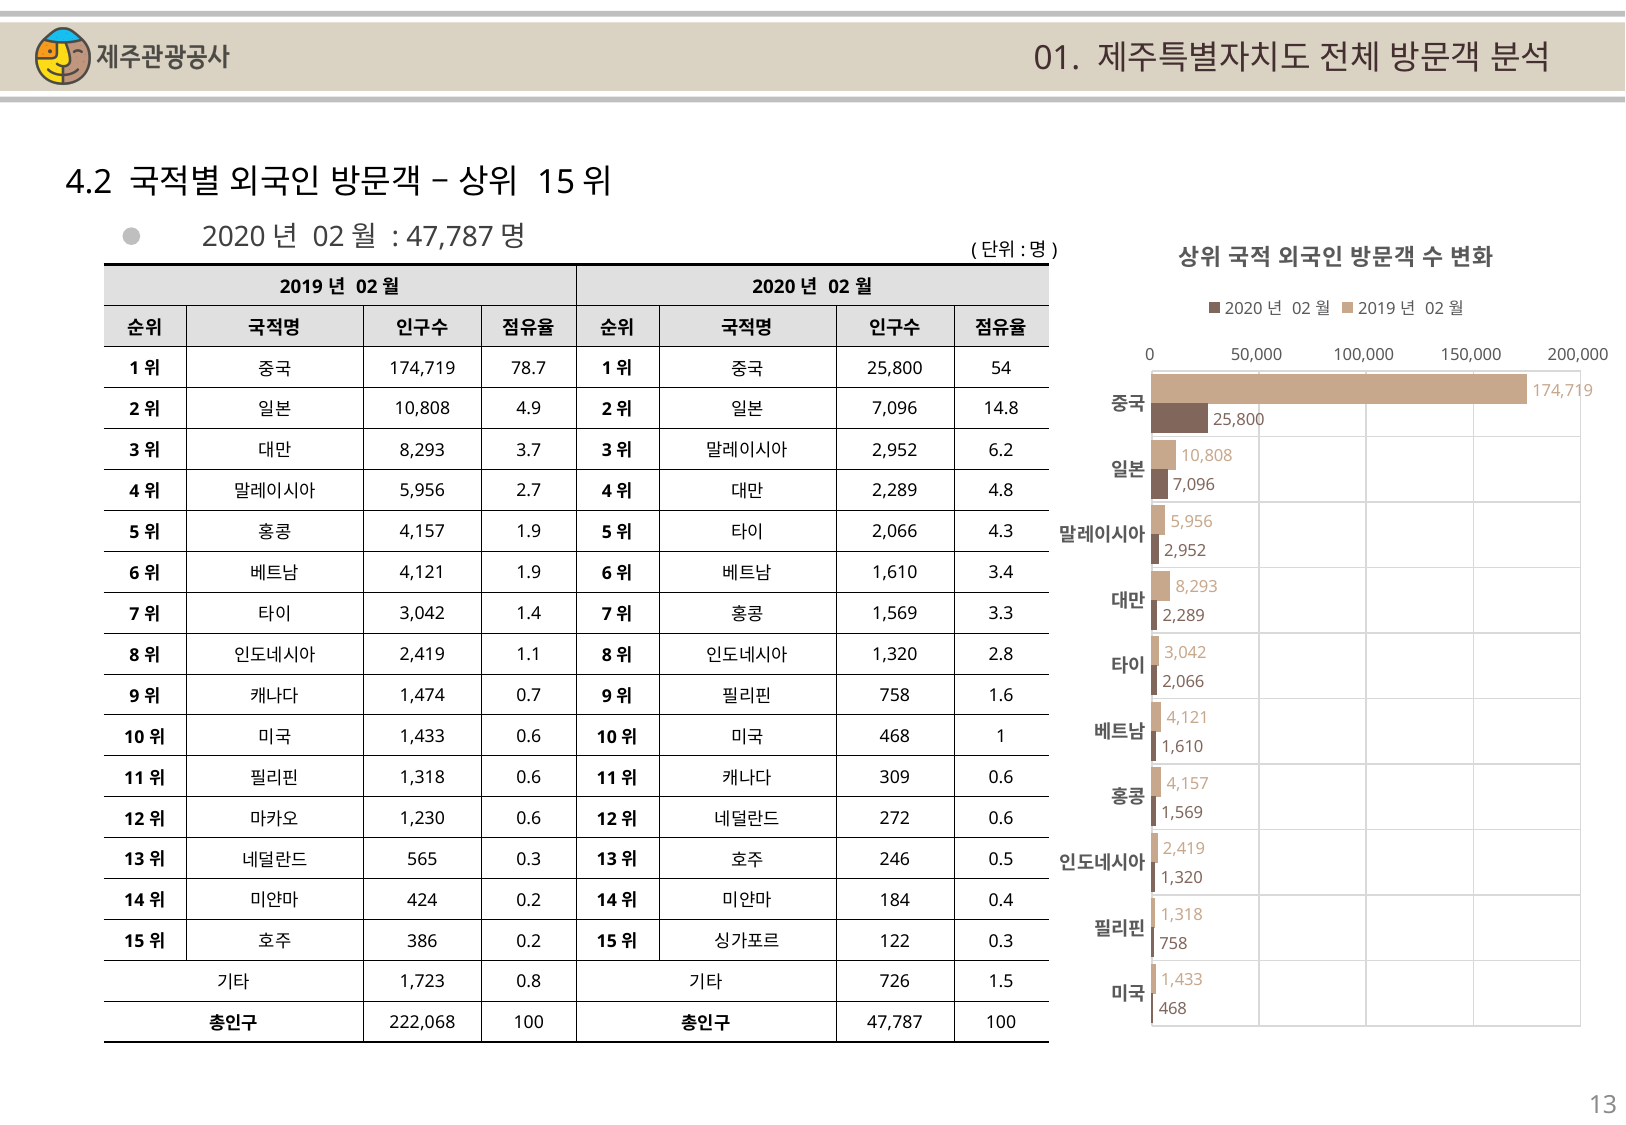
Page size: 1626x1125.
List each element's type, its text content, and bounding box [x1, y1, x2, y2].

table_cell 1,723 [364, 961, 481, 1001]
table_cell 3.7 [482, 429, 576, 469]
table_cell 6.2 [955, 429, 1048, 469]
table_cell 0.4 [955, 879, 1048, 919]
table_cell 대만 [187, 429, 363, 469]
table_cell 중국 [187, 347, 363, 387]
table_cell 4.8 [955, 470, 1048, 510]
table_cell 1,230 [364, 797, 481, 837]
table_cell 0.3 [955, 920, 1048, 960]
table_cell 2,289 [837, 470, 954, 510]
table_cell 2,952 [837, 429, 954, 469]
table_cell 총인구 [577, 1002, 836, 1041]
table_cell 5위 [104, 511, 186, 551]
table_cell 1,569 [837, 593, 954, 633]
table_cell 386 [364, 920, 481, 960]
table_cell 1.5 [955, 961, 1048, 1001]
table_cell 9위 [104, 675, 186, 714]
table_cell 6위 [577, 552, 659, 592]
table_cell 미얀마 [660, 879, 836, 919]
table_cell 2,066 [837, 511, 954, 551]
table_cell 점유율 [482, 306, 576, 346]
table_cell 13위 [104, 838, 186, 878]
table_cell 100 [955, 1002, 1048, 1041]
table_cell 1,474 [364, 675, 481, 714]
table_cell 14위 [577, 879, 659, 919]
table_cell 필리핀 [187, 756, 363, 796]
picture [31, 26, 232, 87]
table_cell 726 [837, 961, 954, 1001]
table_cell 4.3 [955, 511, 1048, 551]
table_cell 4,157 [364, 511, 481, 551]
table_cell 15위 [577, 920, 659, 960]
table_cell 3.4 [955, 552, 1048, 592]
table_cell 타이 [187, 593, 363, 633]
table_cell 184 [837, 879, 954, 919]
table_cell 100 [482, 1002, 576, 1041]
table_cell 10,808 [364, 388, 481, 428]
table_cell 0.5 [955, 838, 1048, 878]
table_cell 1.1 [482, 634, 576, 674]
text_box [121, 226, 141, 246]
table_cell 468 [837, 715, 954, 755]
table_header 2019년 02월 [104, 266, 576, 305]
text_box 2020년 02월 : 47,787명 [186, 210, 542, 260]
table_cell 8,293 [364, 429, 481, 469]
table_cell 캐나다 [660, 756, 836, 796]
table_cell 0.8 [482, 961, 576, 1001]
table_cell 7위 [104, 593, 186, 633]
table_cell 점유율 [955, 306, 1048, 346]
table_cell 11위 [577, 756, 659, 796]
table_cell 25,800 [837, 347, 954, 387]
table_cell 15위 [104, 920, 186, 960]
table_cell 11위 [104, 756, 186, 796]
table_cell 0.3 [482, 838, 576, 878]
table_cell 2,419 [364, 634, 481, 674]
table_cell 필리핀 [660, 675, 836, 714]
table_cell 캐나다 [187, 675, 363, 714]
table_cell 6위 [104, 552, 186, 592]
table_cell 246 [837, 838, 954, 878]
table_cell 네덜란드 [660, 797, 836, 837]
table_cell 758 [837, 675, 954, 714]
table_cell 네덜란드 [187, 838, 363, 878]
table_cell 베트남 [187, 552, 363, 592]
table_cell 미국 [187, 715, 363, 755]
table_cell 13위 [577, 838, 659, 878]
table_cell 인구수 [364, 306, 481, 346]
table_cell 4,121 [364, 552, 481, 592]
table_cell 1 [955, 715, 1048, 755]
table_cell 47,787 [837, 1002, 954, 1041]
table_cell 중국 [660, 347, 836, 387]
table_cell 8위 [577, 634, 659, 674]
table_cell 미국 [660, 715, 836, 755]
table_cell 인도네시아 [660, 634, 836, 674]
table_cell 2위 [104, 388, 186, 428]
table_cell 홍콩 [660, 593, 836, 633]
table_cell 기타 [577, 961, 836, 1001]
table_cell 10위 [577, 715, 659, 755]
slide_number 13 [1251, 1063, 1618, 1123]
table_cell 0.6 [482, 756, 576, 796]
chart [1048, 207, 1625, 1043]
table_cell 0.2 [482, 920, 576, 960]
table_cell 5,956 [364, 470, 481, 510]
table_cell 222,068 [364, 1002, 481, 1041]
table_cell 1위 [104, 347, 186, 387]
table_cell 3.3 [955, 593, 1048, 633]
table_cell 0.6 [482, 715, 576, 755]
table_cell 1.9 [482, 511, 576, 551]
table_cell 174,719 [364, 347, 481, 387]
table_cell 7,096 [837, 388, 954, 428]
table_cell 0.6 [955, 797, 1048, 837]
table_cell 기타 [104, 961, 363, 1001]
table_cell 일본 [187, 388, 363, 428]
table_cell 1위 [577, 347, 659, 387]
table_cell 2.7 [482, 470, 576, 510]
table_header 2020년 02월 [577, 266, 1048, 305]
table_cell 대만 [660, 470, 836, 510]
table_cell 12위 [104, 797, 186, 837]
table_cell 7위 [577, 593, 659, 633]
table_cell 홍콩 [187, 511, 363, 551]
table_cell 1,610 [837, 552, 954, 592]
table_cell 미얀마 [187, 879, 363, 919]
table_cell 인구수 [837, 306, 954, 346]
table_cell 1,433 [364, 715, 481, 755]
text_box 4.2 국적별 외국인 방문객 – 상위 15위 [50, 152, 1144, 208]
table_cell 순위 [104, 306, 186, 346]
table_cell 12위 [577, 797, 659, 837]
table_cell 1.6 [955, 675, 1048, 714]
table_cell 4.9 [482, 388, 576, 428]
table_cell 국적명 [187, 306, 363, 346]
table_cell 0.6 [482, 797, 576, 837]
table_cell 3위 [104, 429, 186, 469]
table_cell 3,042 [364, 593, 481, 633]
table_cell 인도네시아 [187, 634, 363, 674]
text_box (단위:명) [956, 229, 1048, 263]
table_cell 순위 [577, 306, 659, 346]
table_cell 말레이시아 [187, 470, 363, 510]
table_cell 122 [837, 920, 954, 960]
table_cell 14위 [104, 879, 186, 919]
table_cell 0.7 [482, 675, 576, 714]
table_cell 2.8 [955, 634, 1048, 674]
table_cell 일본 [660, 388, 836, 428]
table_cell 4위 [104, 470, 186, 510]
table_cell 565 [364, 838, 481, 878]
table_cell 3위 [577, 429, 659, 469]
table_cell 1.9 [482, 552, 576, 592]
table_cell 0.2 [482, 879, 576, 919]
table_cell 마카오 [187, 797, 363, 837]
table_cell 말레이시아 [660, 429, 836, 469]
table_cell 호주 [187, 920, 363, 960]
table_cell 0.6 [955, 756, 1048, 796]
table_cell 1.4 [482, 593, 576, 633]
table_cell 싱가포르 [660, 920, 836, 960]
table_cell 424 [364, 879, 481, 919]
table_cell 4위 [577, 470, 659, 510]
table_cell 1,320 [837, 634, 954, 674]
table_cell 9위 [577, 675, 659, 714]
table_cell 309 [837, 756, 954, 796]
table_cell 총인구 [104, 1002, 363, 1041]
table_cell 8위 [104, 634, 186, 674]
table_cell 베트남 [660, 552, 836, 592]
table_cell 14.8 [955, 388, 1048, 428]
table_cell 54 [955, 347, 1048, 387]
text_box 01. 제주특별자치도 전체 방문객 분석 [1002, 28, 1595, 84]
table_cell 1,318 [364, 756, 481, 796]
table_cell 10위 [104, 715, 186, 755]
table_cell 272 [837, 797, 954, 837]
table_cell 5위 [577, 511, 659, 551]
table_cell 2위 [577, 388, 659, 428]
table_cell 국적명 [660, 306, 836, 346]
table_cell 78.7 [482, 347, 576, 387]
table_cell 타이 [660, 511, 836, 551]
table_cell 호주 [660, 838, 836, 878]
